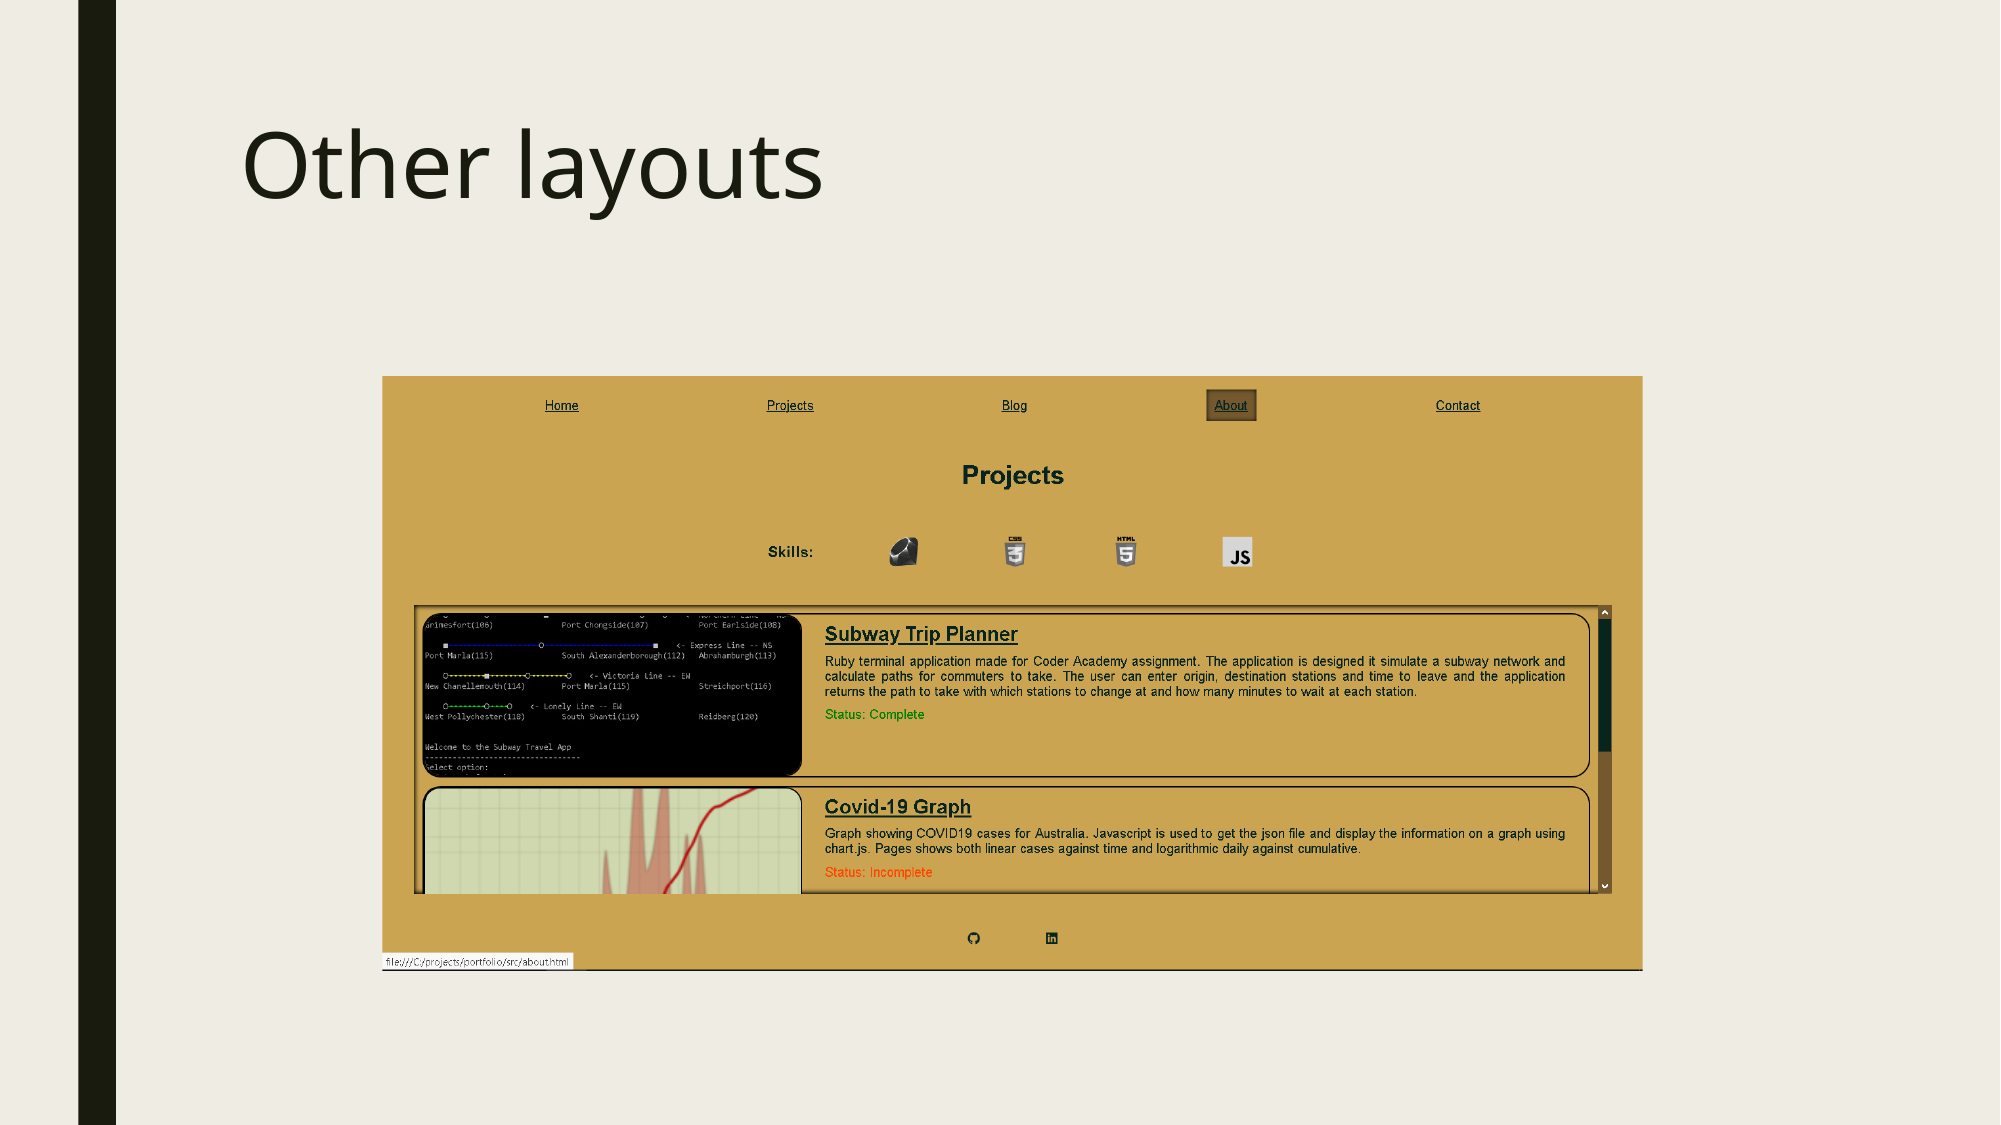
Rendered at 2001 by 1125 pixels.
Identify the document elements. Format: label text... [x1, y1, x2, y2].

title Other layouts [225, 112, 1800, 357]
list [382, 376, 1643, 971]
